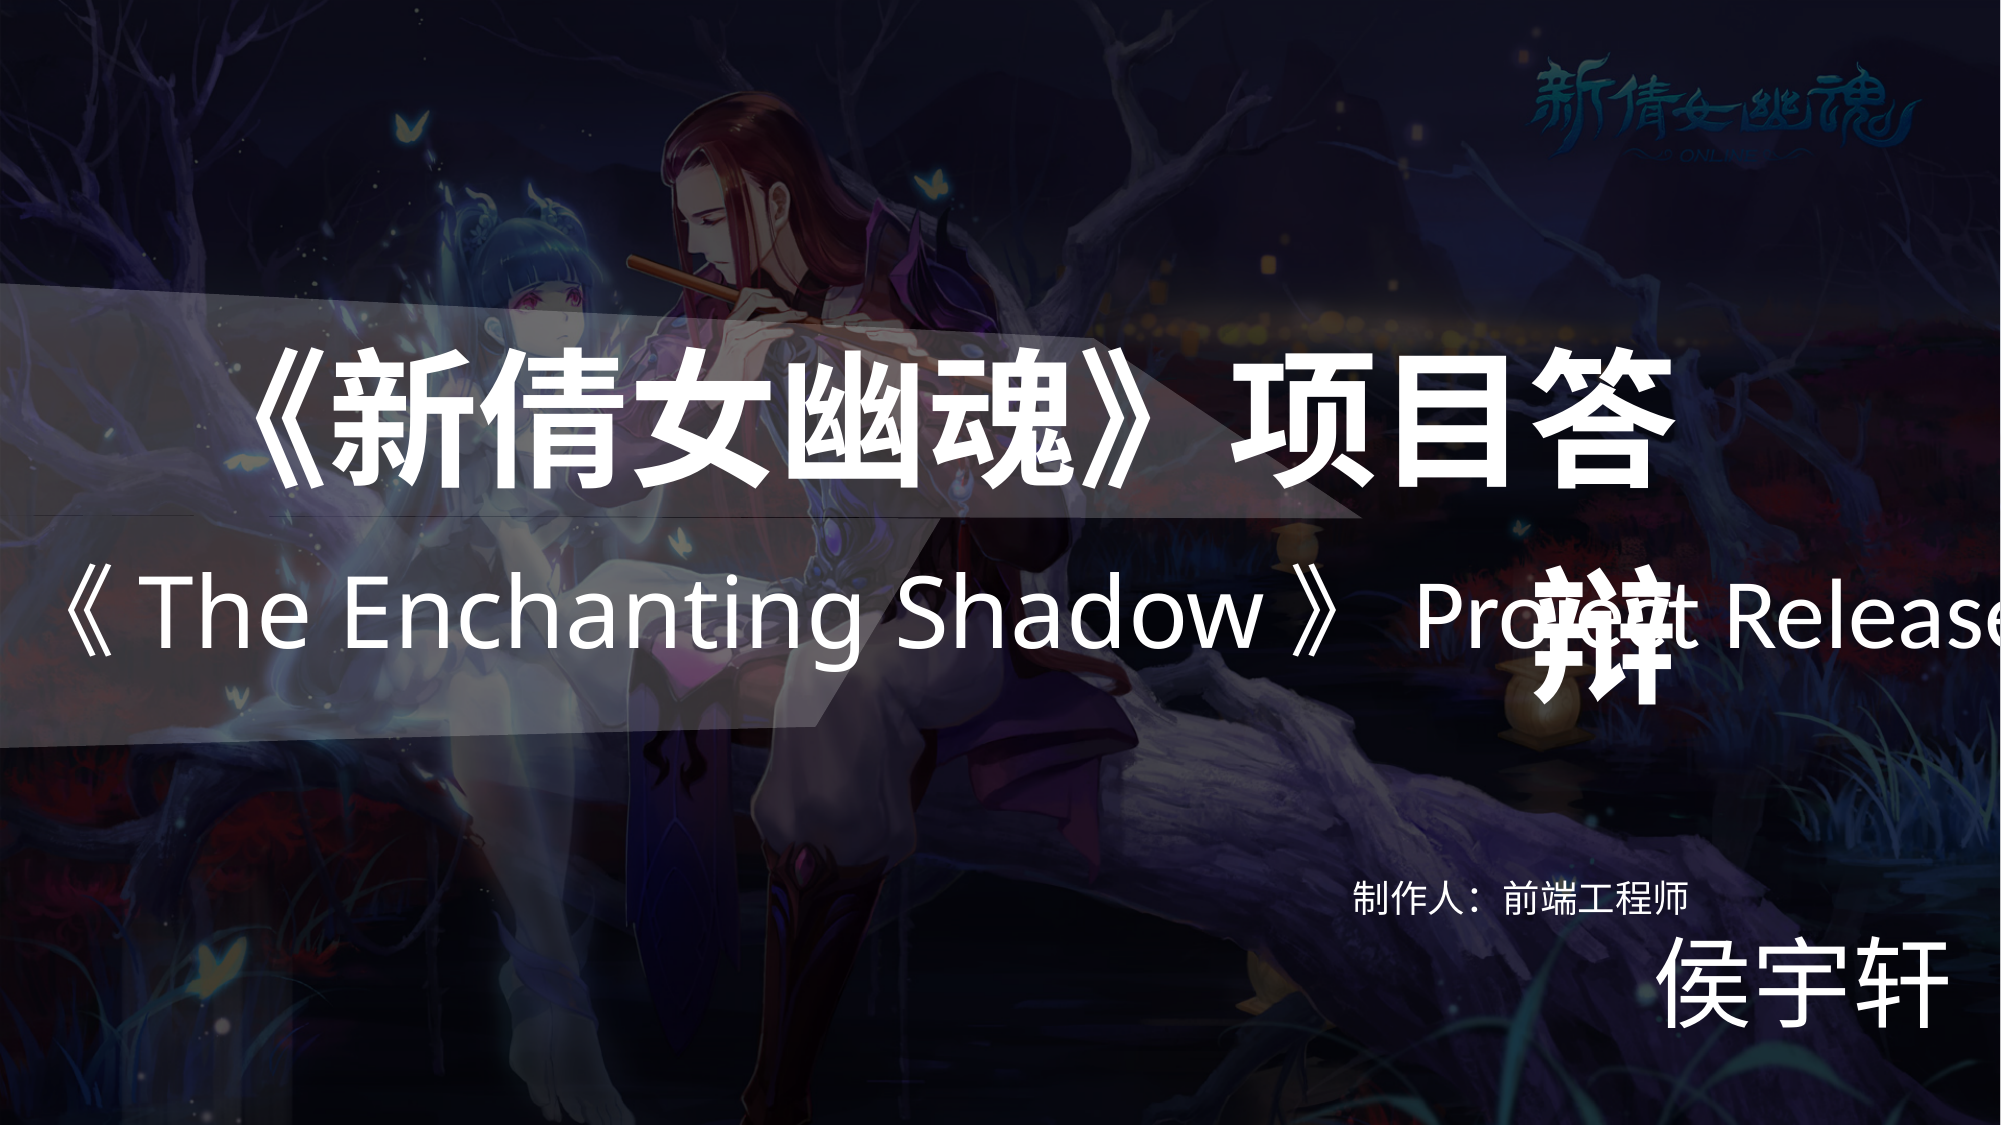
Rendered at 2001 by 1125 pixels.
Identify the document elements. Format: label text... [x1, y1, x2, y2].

picture [0, 0, 2001, 1125]
text_box 《新倩女幽魂》项目答辩 [63, 677, 1694, 909]
text_box 《The Enchanting Shadow》Project Released [0, 541, 2000, 677]
text_box 《新倩女幽魂》项目答辩 [63, 281, 1694, 541]
text_box 制作人：前端工程师 侯宇轩 [1337, 868, 1968, 1048]
